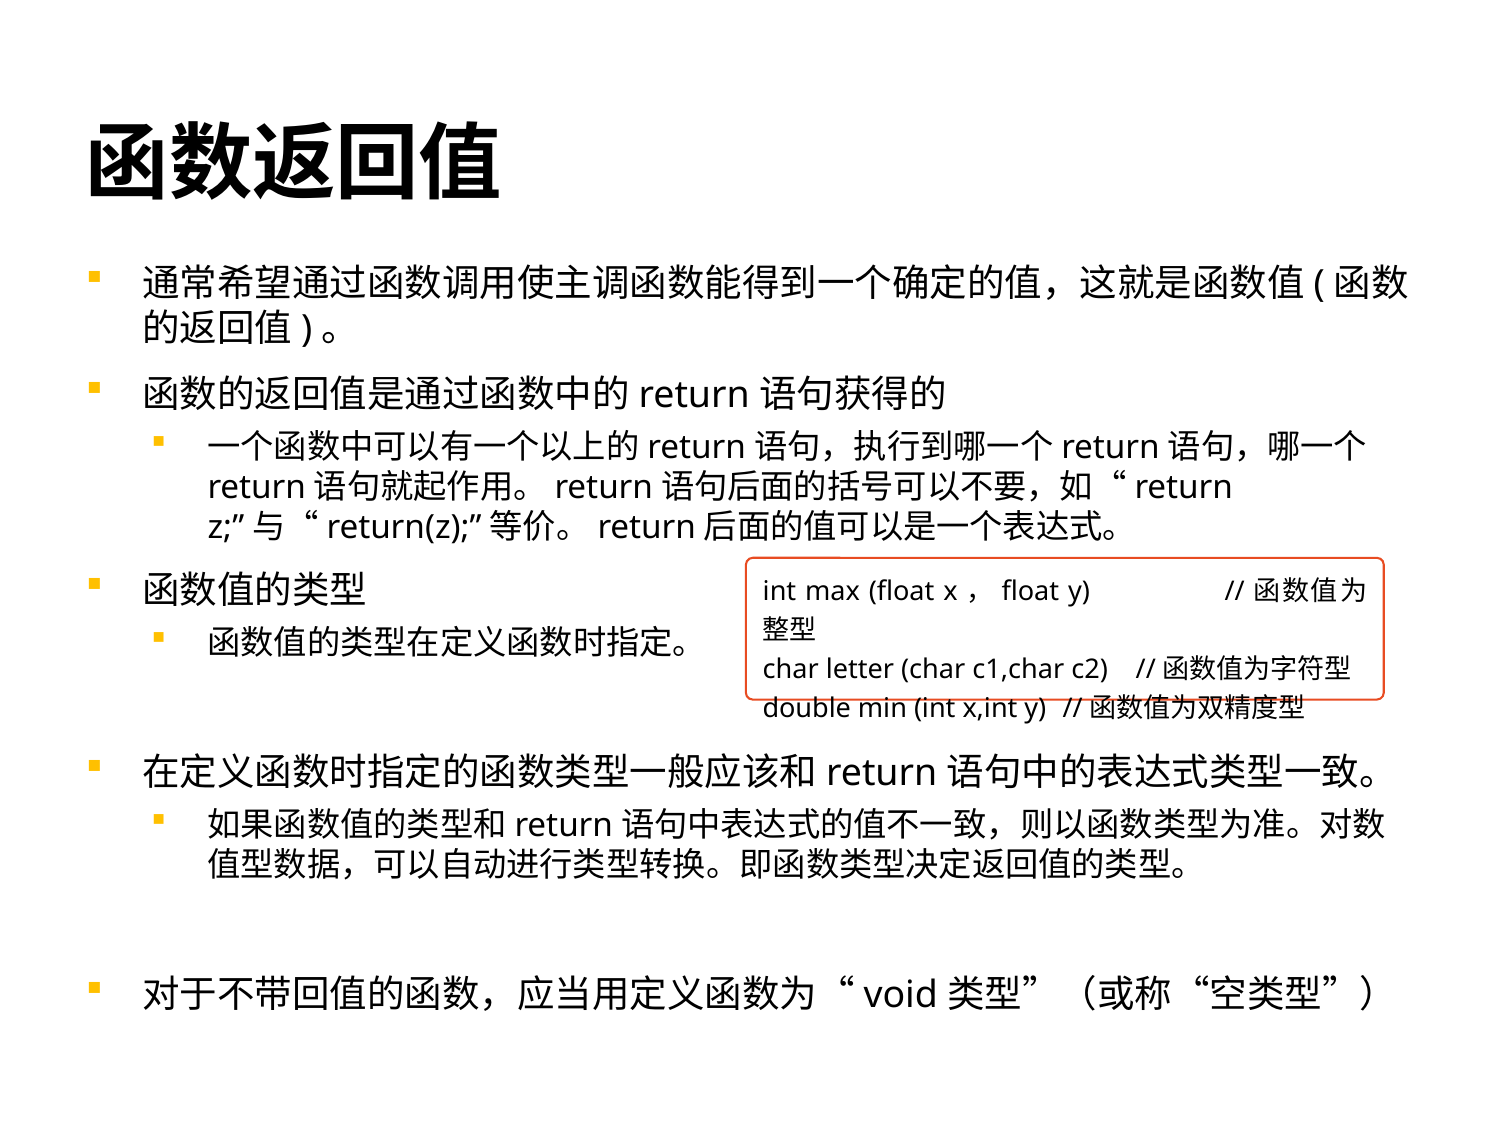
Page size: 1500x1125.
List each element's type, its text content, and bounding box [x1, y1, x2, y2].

text_box int max (float x，float y) //函数值为整型 char letter (char c1,char c2) //函数值为字符型 double min (int x,int y) //函数值为双精度型 [745, 557, 1384, 700]
list 通常希望通过函数调用使主调函数能得到一个确定的值，这就是函数值(函数的返回值)。 函数的返回值是通过函数中的return语句获得的 一个函数中可以有一个以上的return语句，执行到哪一个return语句，哪一个return语句就起作用。return语句后面的括号可以不要，如“return z;”与“return(z);”等价。return后面的值可以是一个表达式。 函数值的类型 函数值的类型在定义函数时指定。 在定义函数时指定的函数类型一般应该和return语句中的表达式类型一致。 如果函数值的类型和return语句中表达式的值不一致，则以函数类型为准。对数值型数据，可以自动进行类型转换。即函数类型决定返回值的类型。 对于不带回值的函数，应当用定义函数为“void类型”（或称“空类型”） [70, 251, 1430, 1034]
title 函数返回值 [70, 70, 1421, 219]
